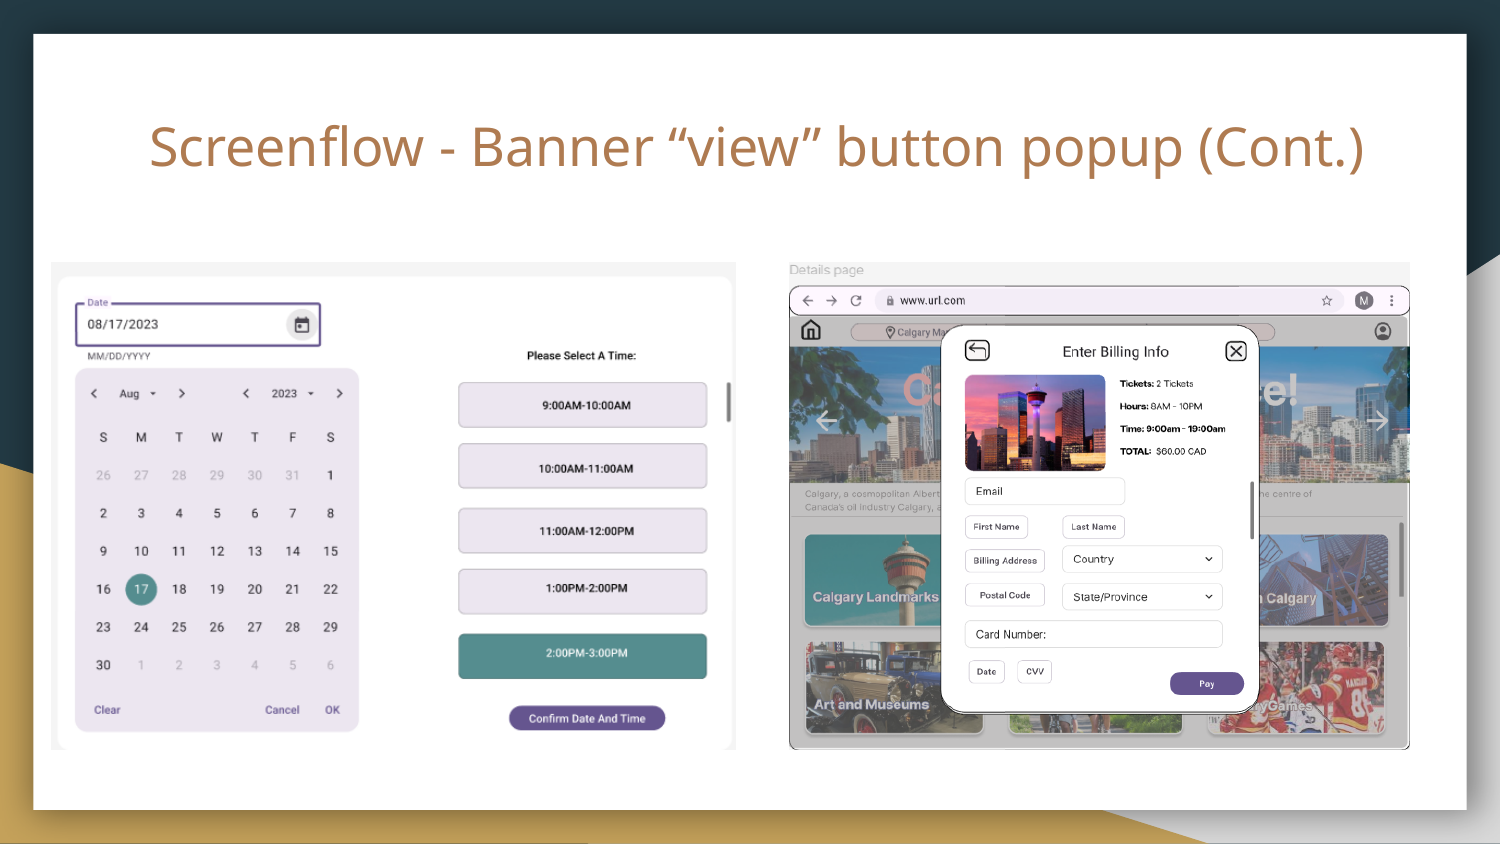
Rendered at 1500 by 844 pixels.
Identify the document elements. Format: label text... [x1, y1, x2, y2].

picture [789, 262, 1411, 750]
picture [50, 262, 737, 750]
title Screenflow - Banner “view” button popup (Cont.) [134, 93, 1440, 251]
